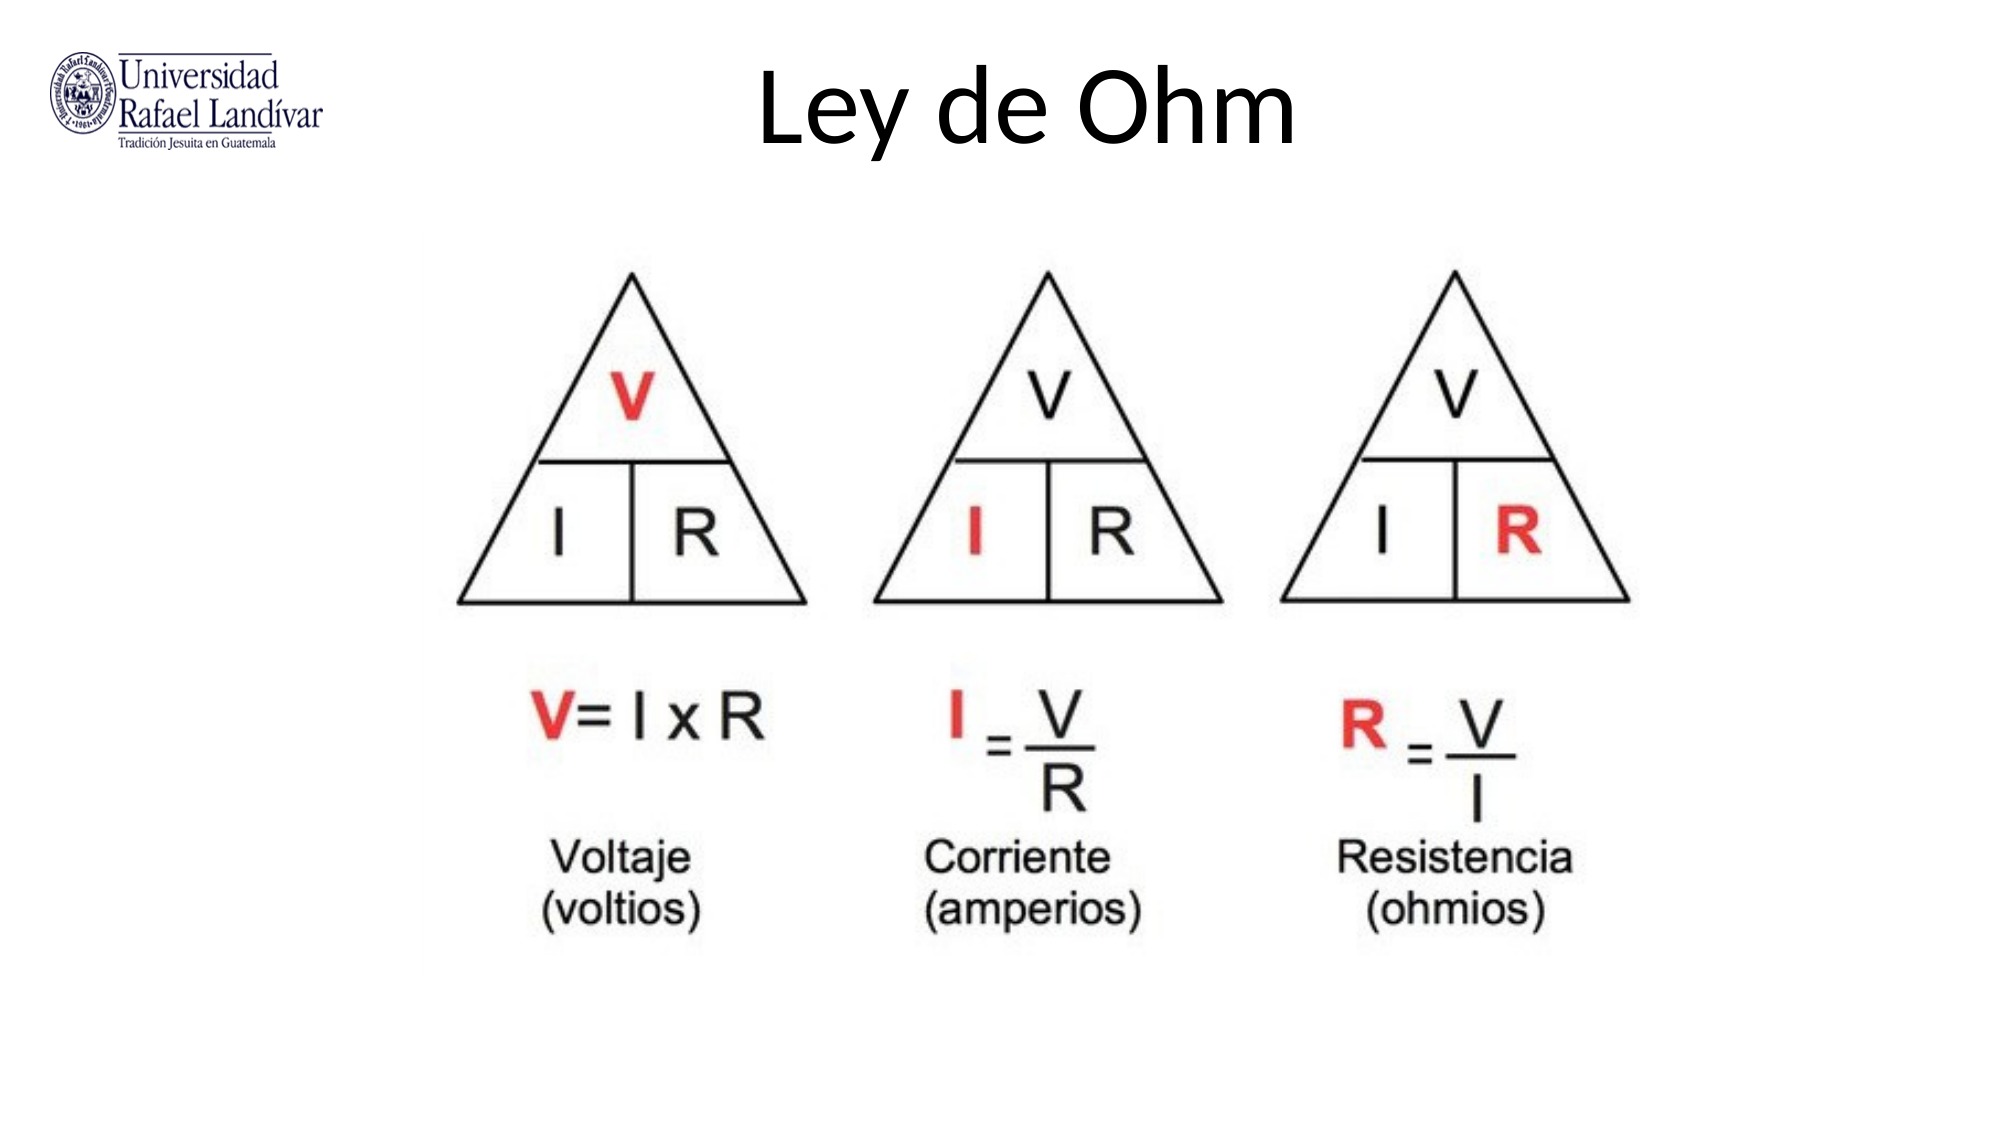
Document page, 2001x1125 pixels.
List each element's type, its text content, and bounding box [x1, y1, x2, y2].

picture [421, 231, 1675, 975]
picture [49, 52, 324, 150]
text_box Ley de Ohm [741, 23, 1315, 174]
